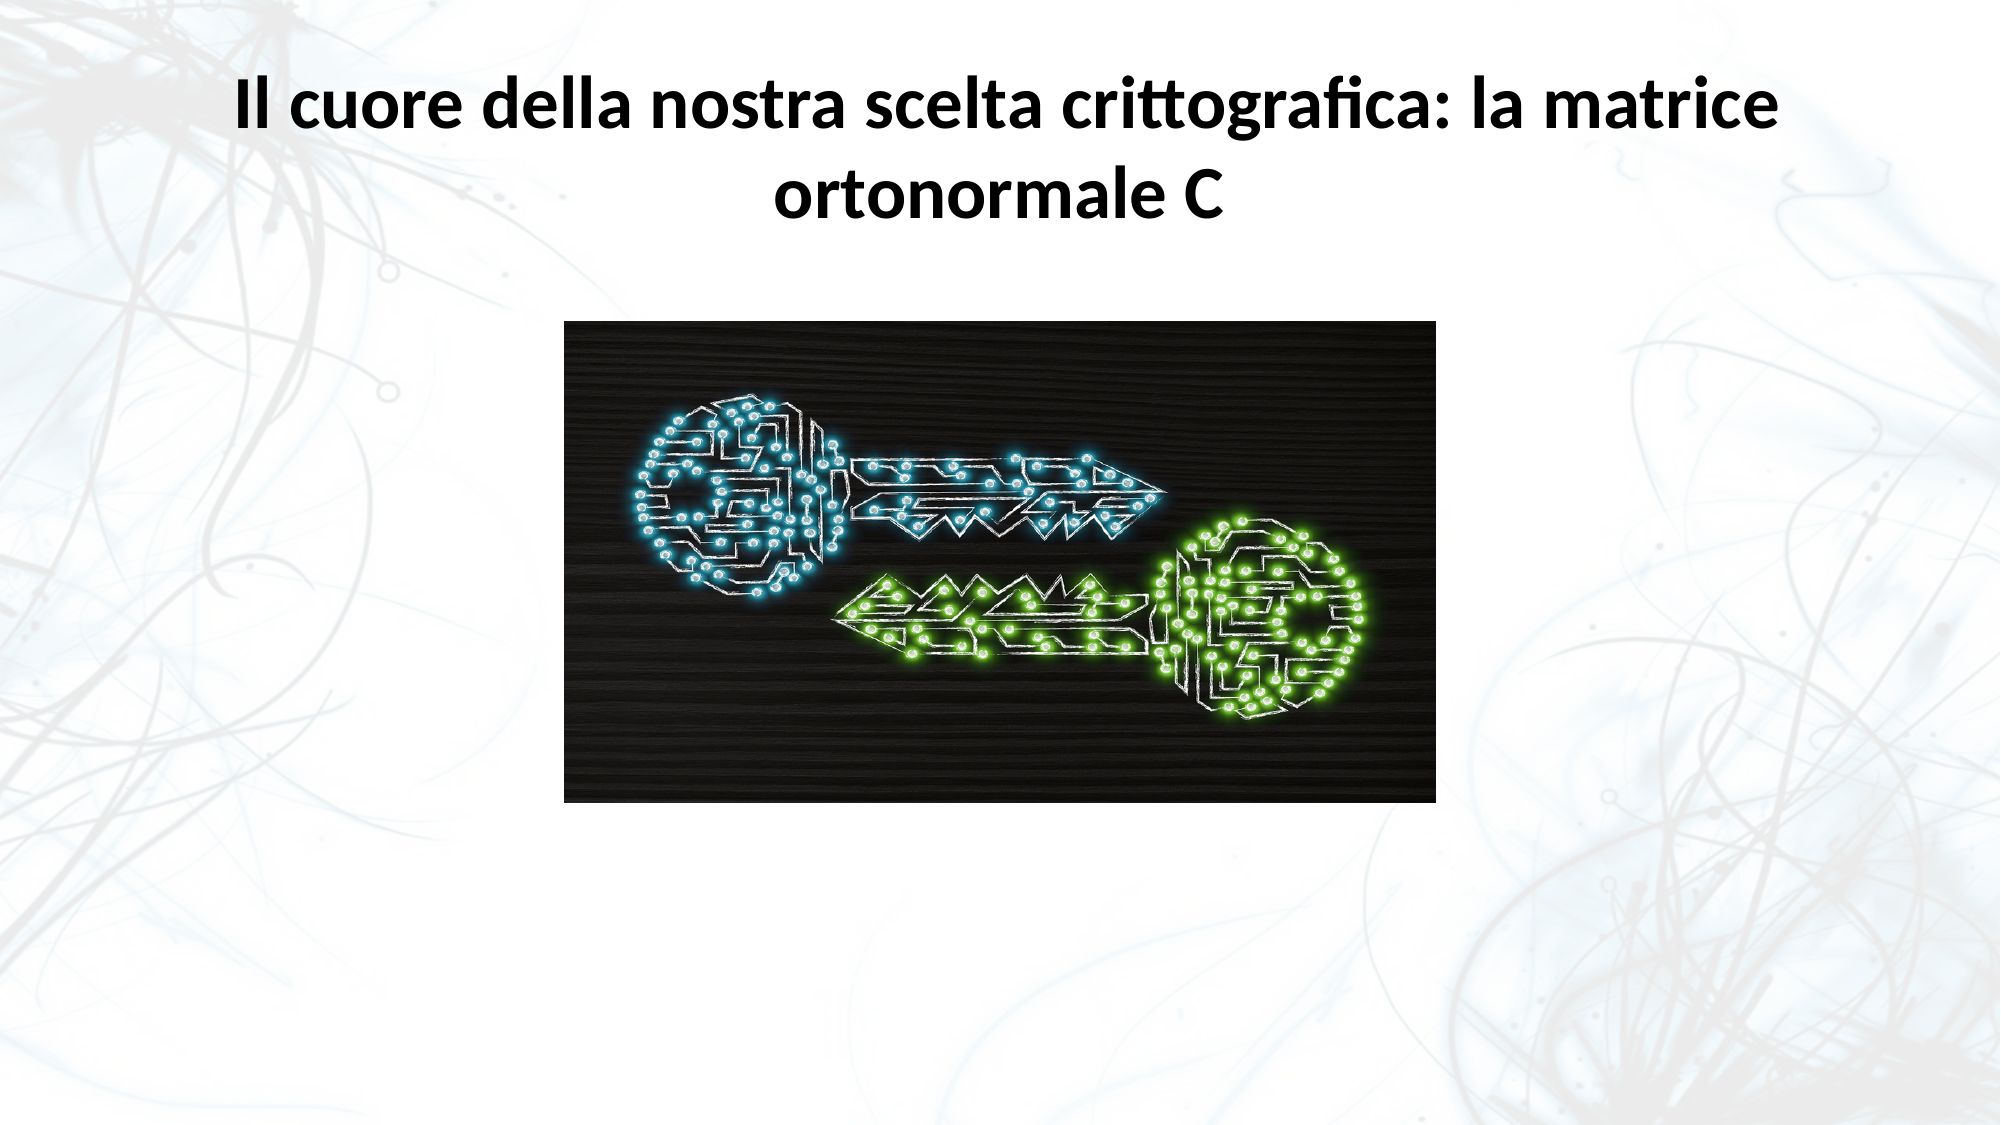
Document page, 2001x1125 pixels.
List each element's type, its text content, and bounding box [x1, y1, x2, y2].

picture [564, 321, 1436, 804]
text_box Il cuore della nostra scelta crittografica: la matrice ortonormale C [43, 38, 1973, 249]
